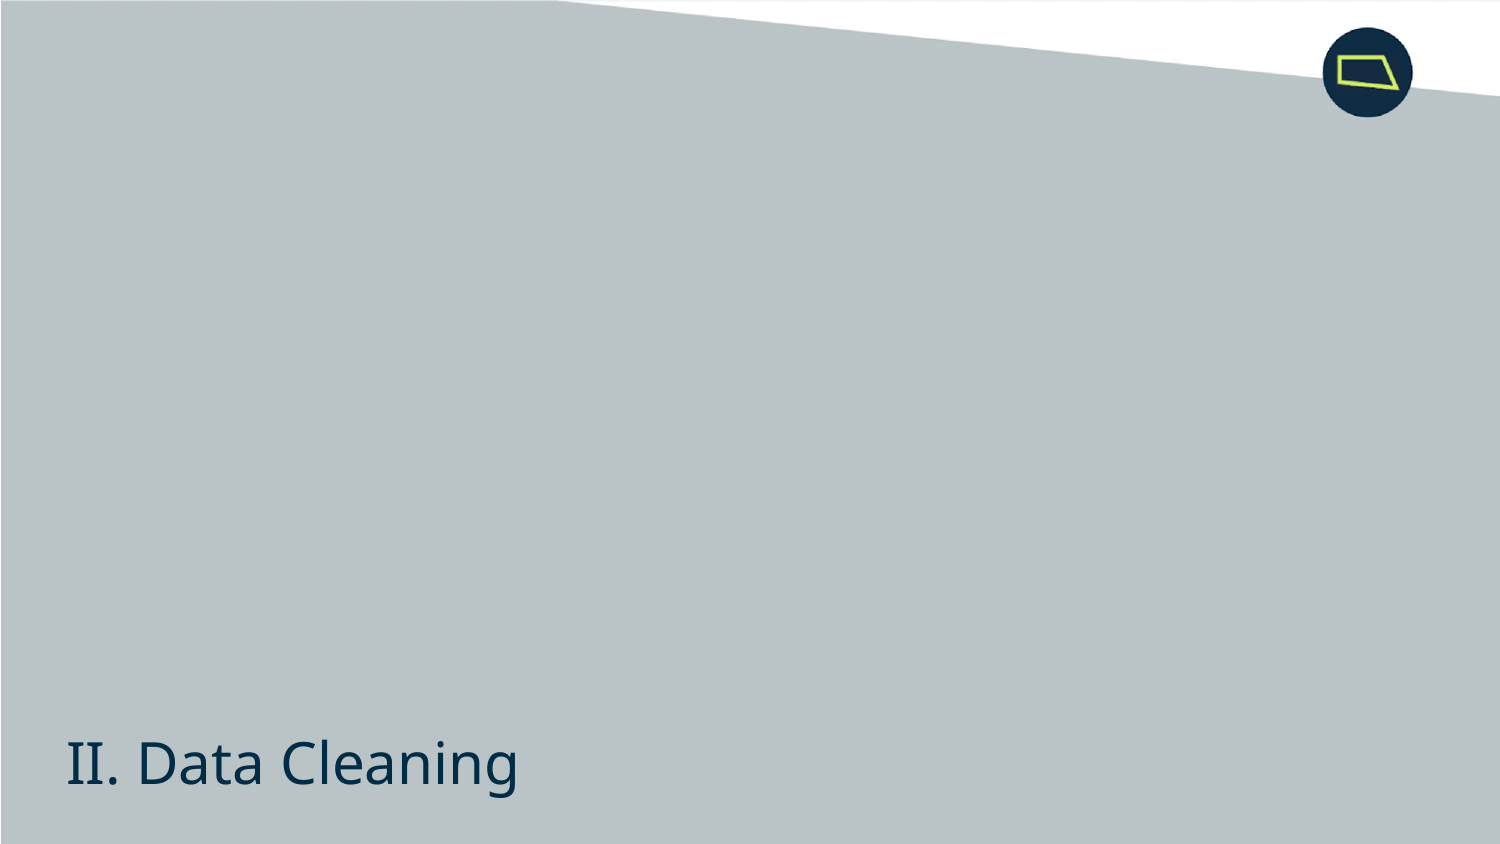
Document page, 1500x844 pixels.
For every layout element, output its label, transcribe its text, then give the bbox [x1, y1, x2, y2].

text_box II. Data Cleaning [51, 148, 1449, 812]
picture [0, 0, 1500, 844]
